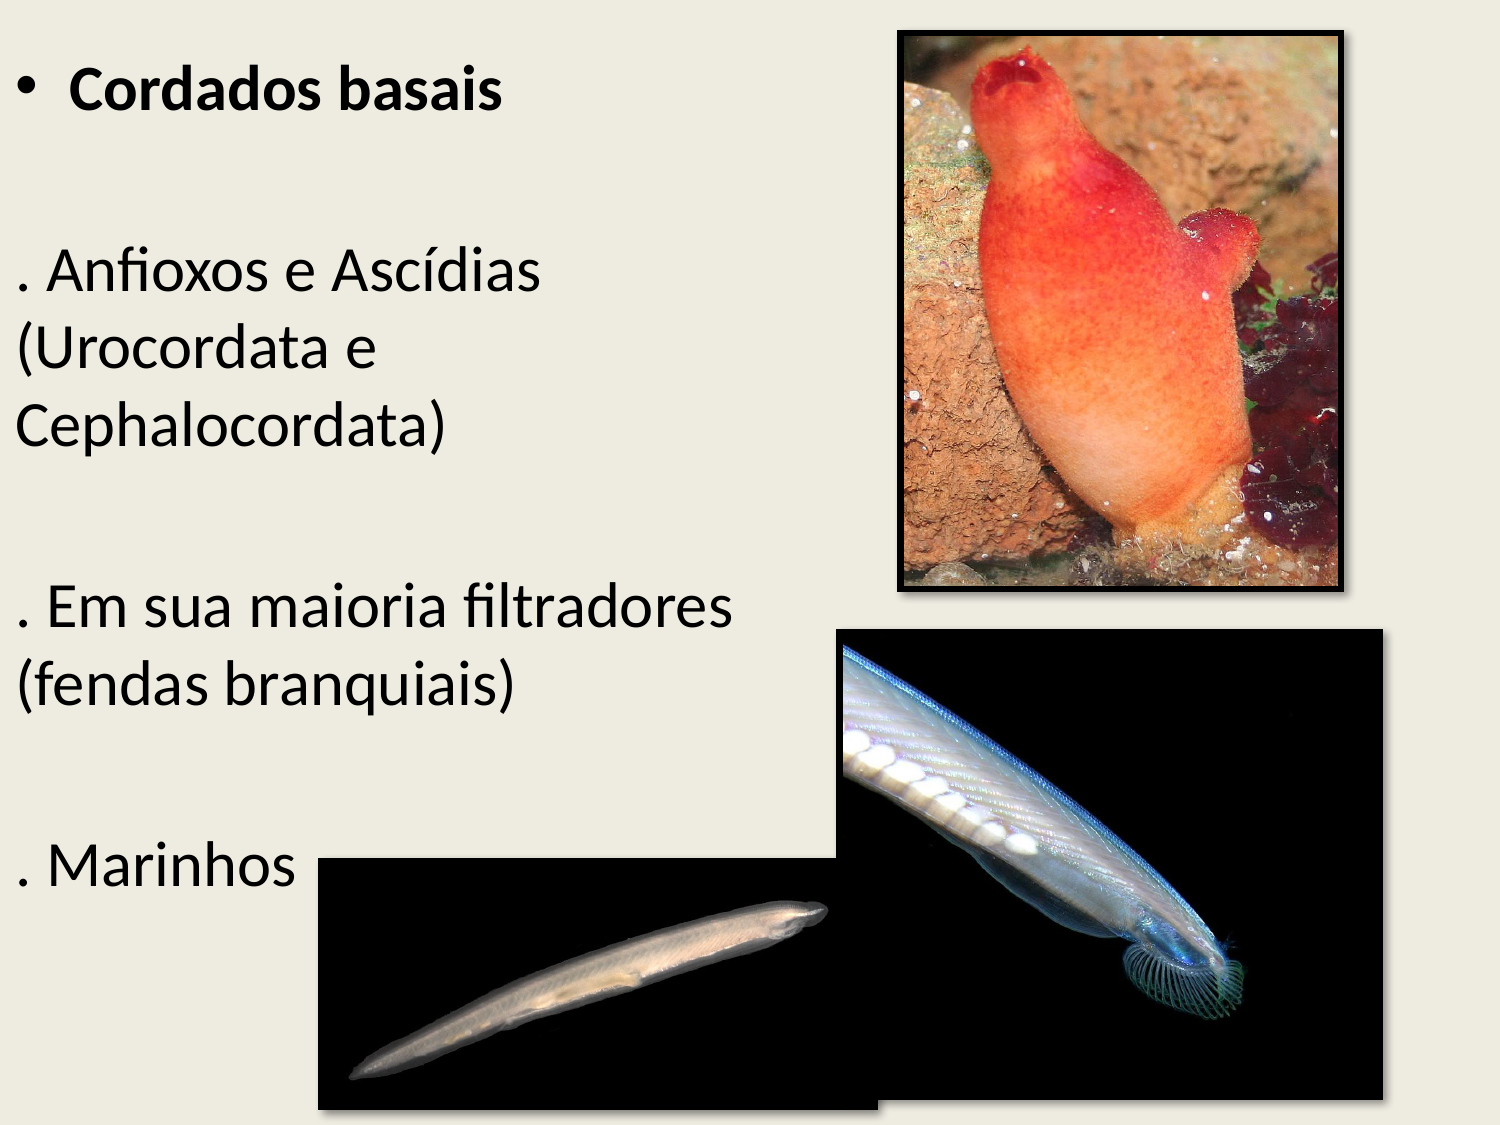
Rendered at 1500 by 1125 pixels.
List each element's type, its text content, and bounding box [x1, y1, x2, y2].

picture [324, 634, 1377, 1105]
list Cordados basais . Anfioxos e Ascídias (Urocordata e Cephalocordata) . Em sua maioria filtradores (fendas branquiais) . Marinhos [0, 37, 812, 912]
picture [903, 35, 1339, 587]
